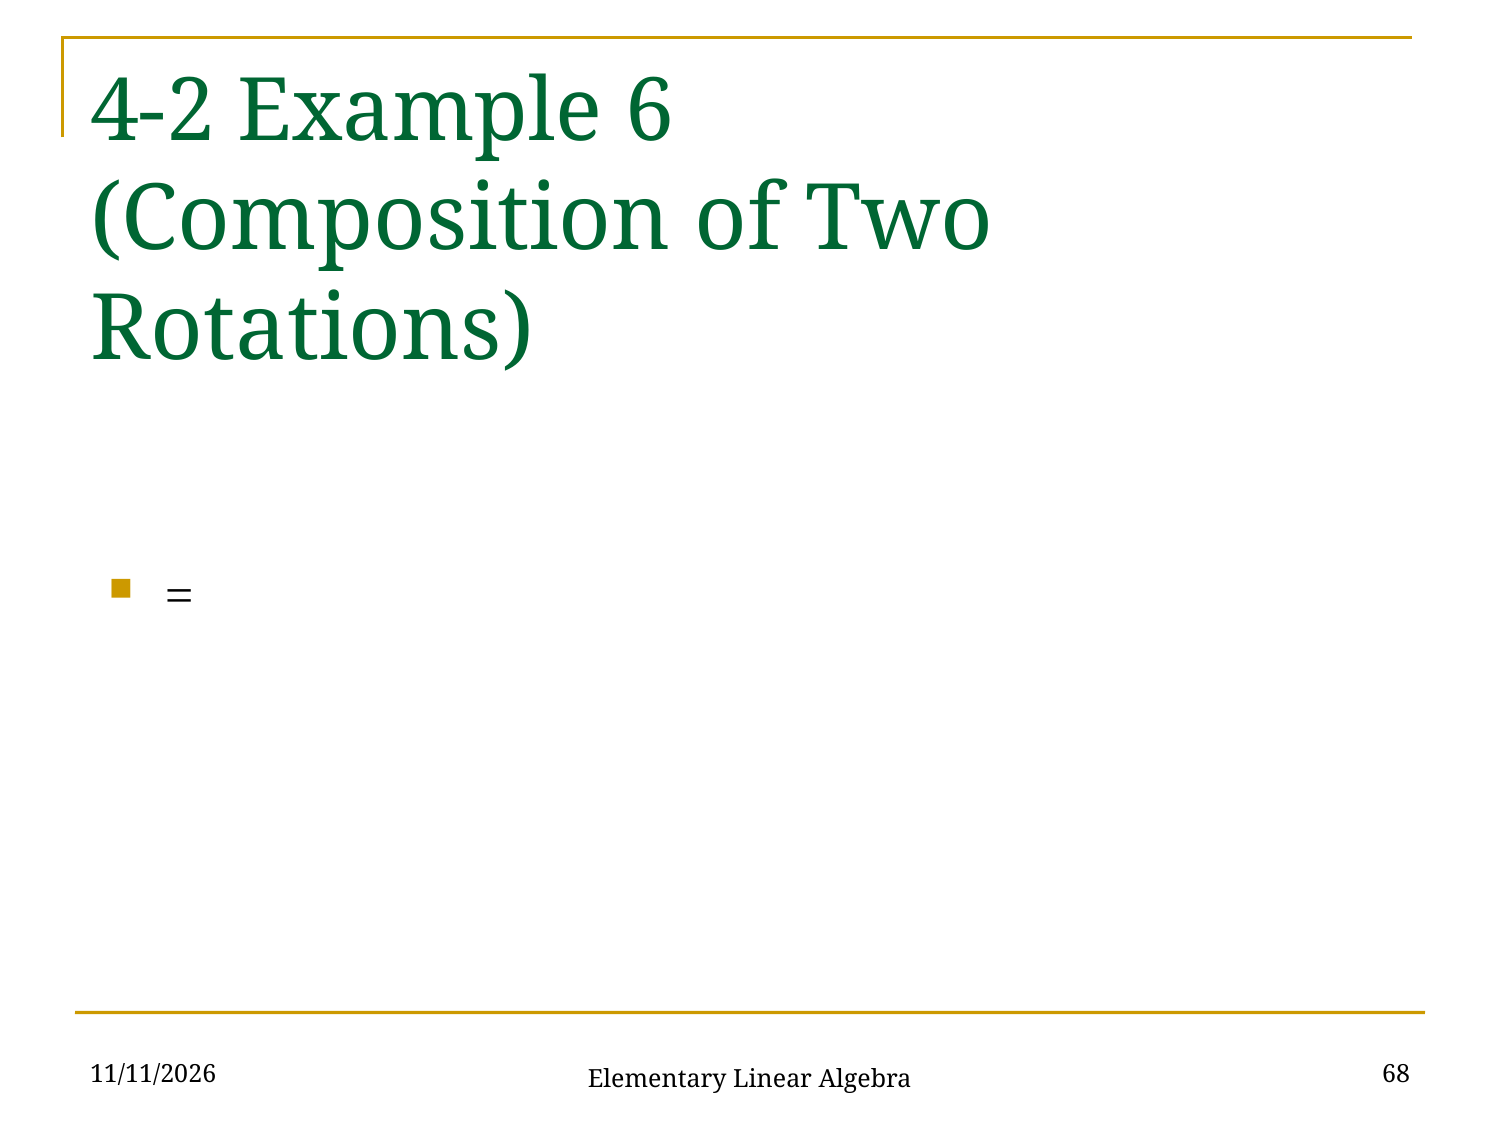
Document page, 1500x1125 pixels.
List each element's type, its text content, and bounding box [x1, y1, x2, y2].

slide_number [74, 1023, 426, 1100]
footer Elementary Linear Algebra [512, 1024, 988, 1101]
slide_number 68 [1074, 1023, 1426, 1100]
title 4-2 Example 6 (Composition of Two Rotations) [75, 45, 1425, 233]
